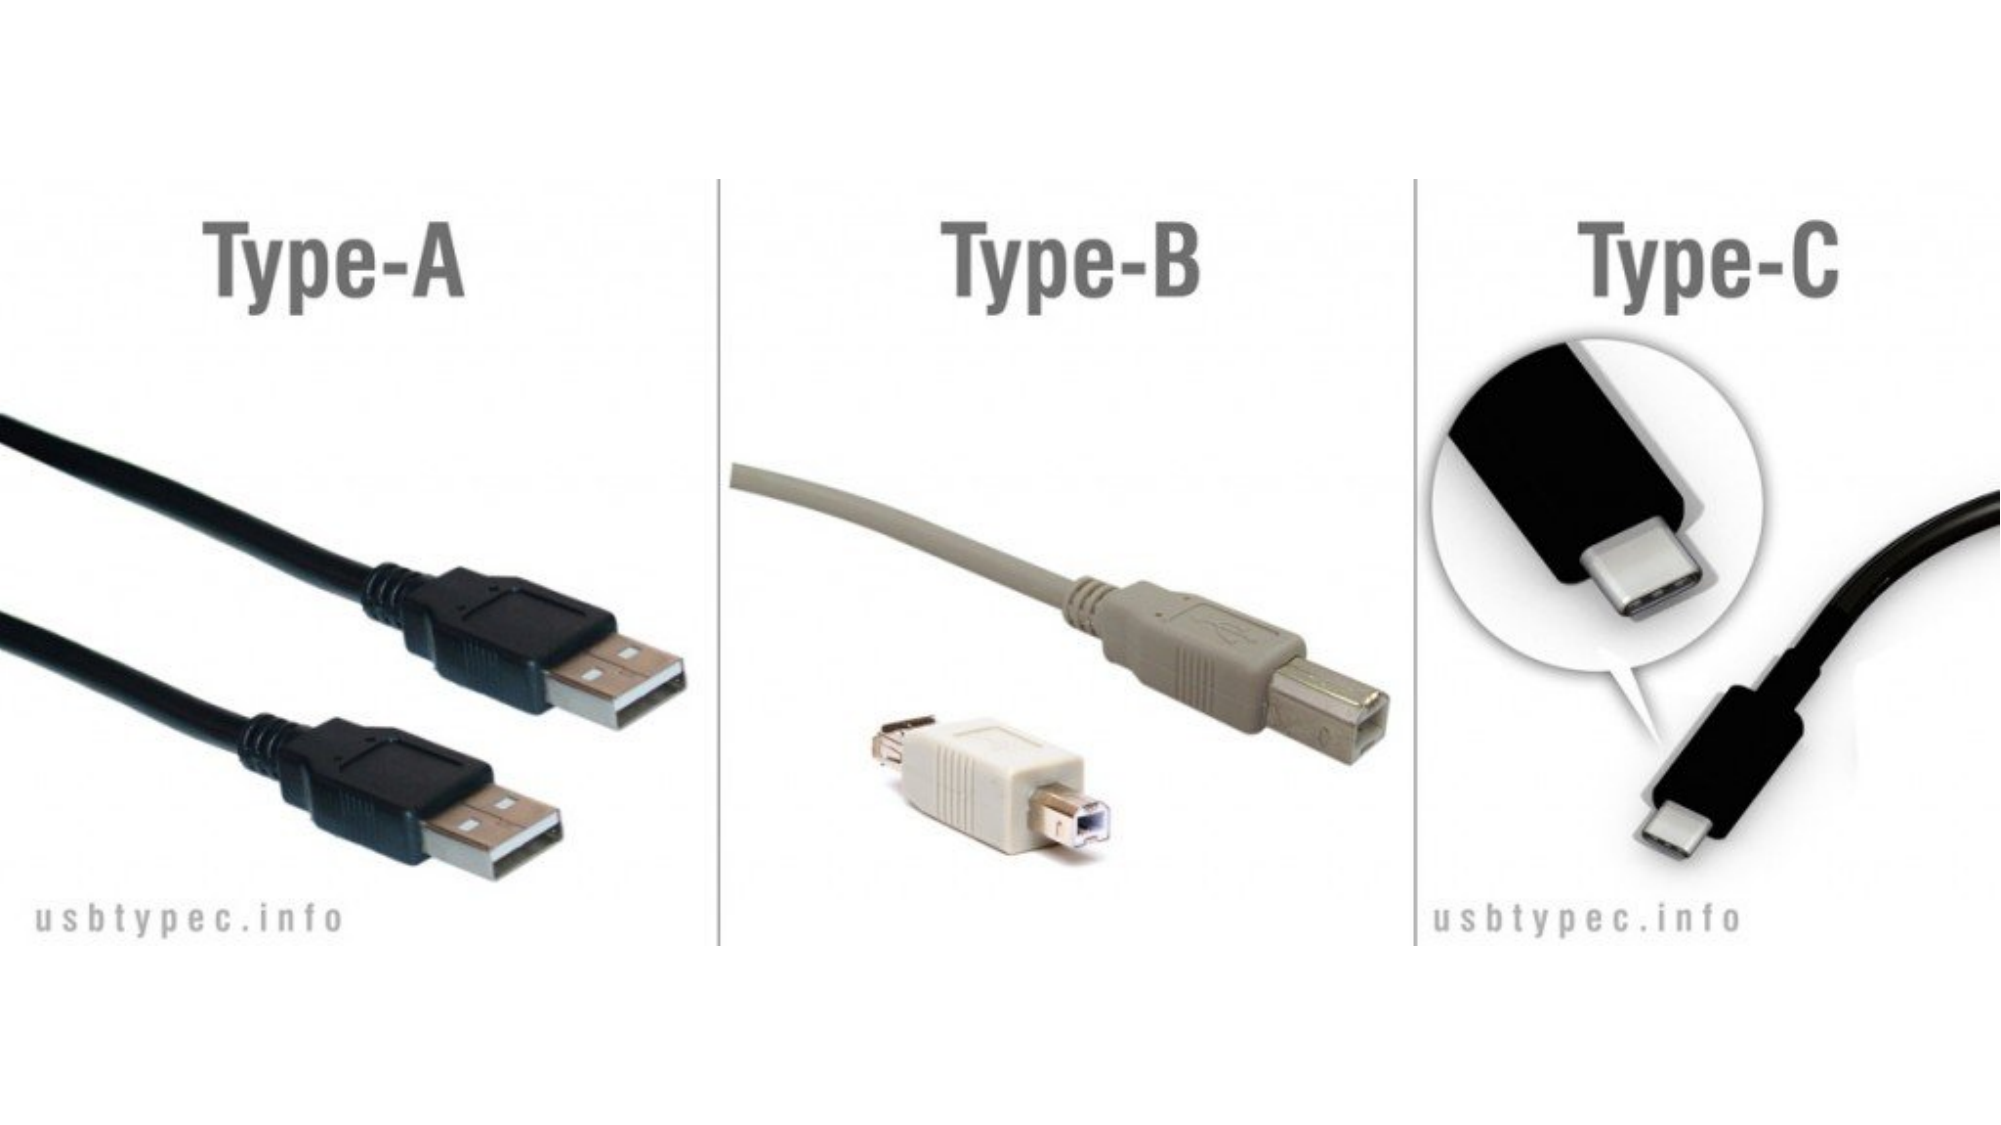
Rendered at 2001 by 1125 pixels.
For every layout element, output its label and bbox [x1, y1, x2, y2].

picture [0, 179, 2000, 946]
